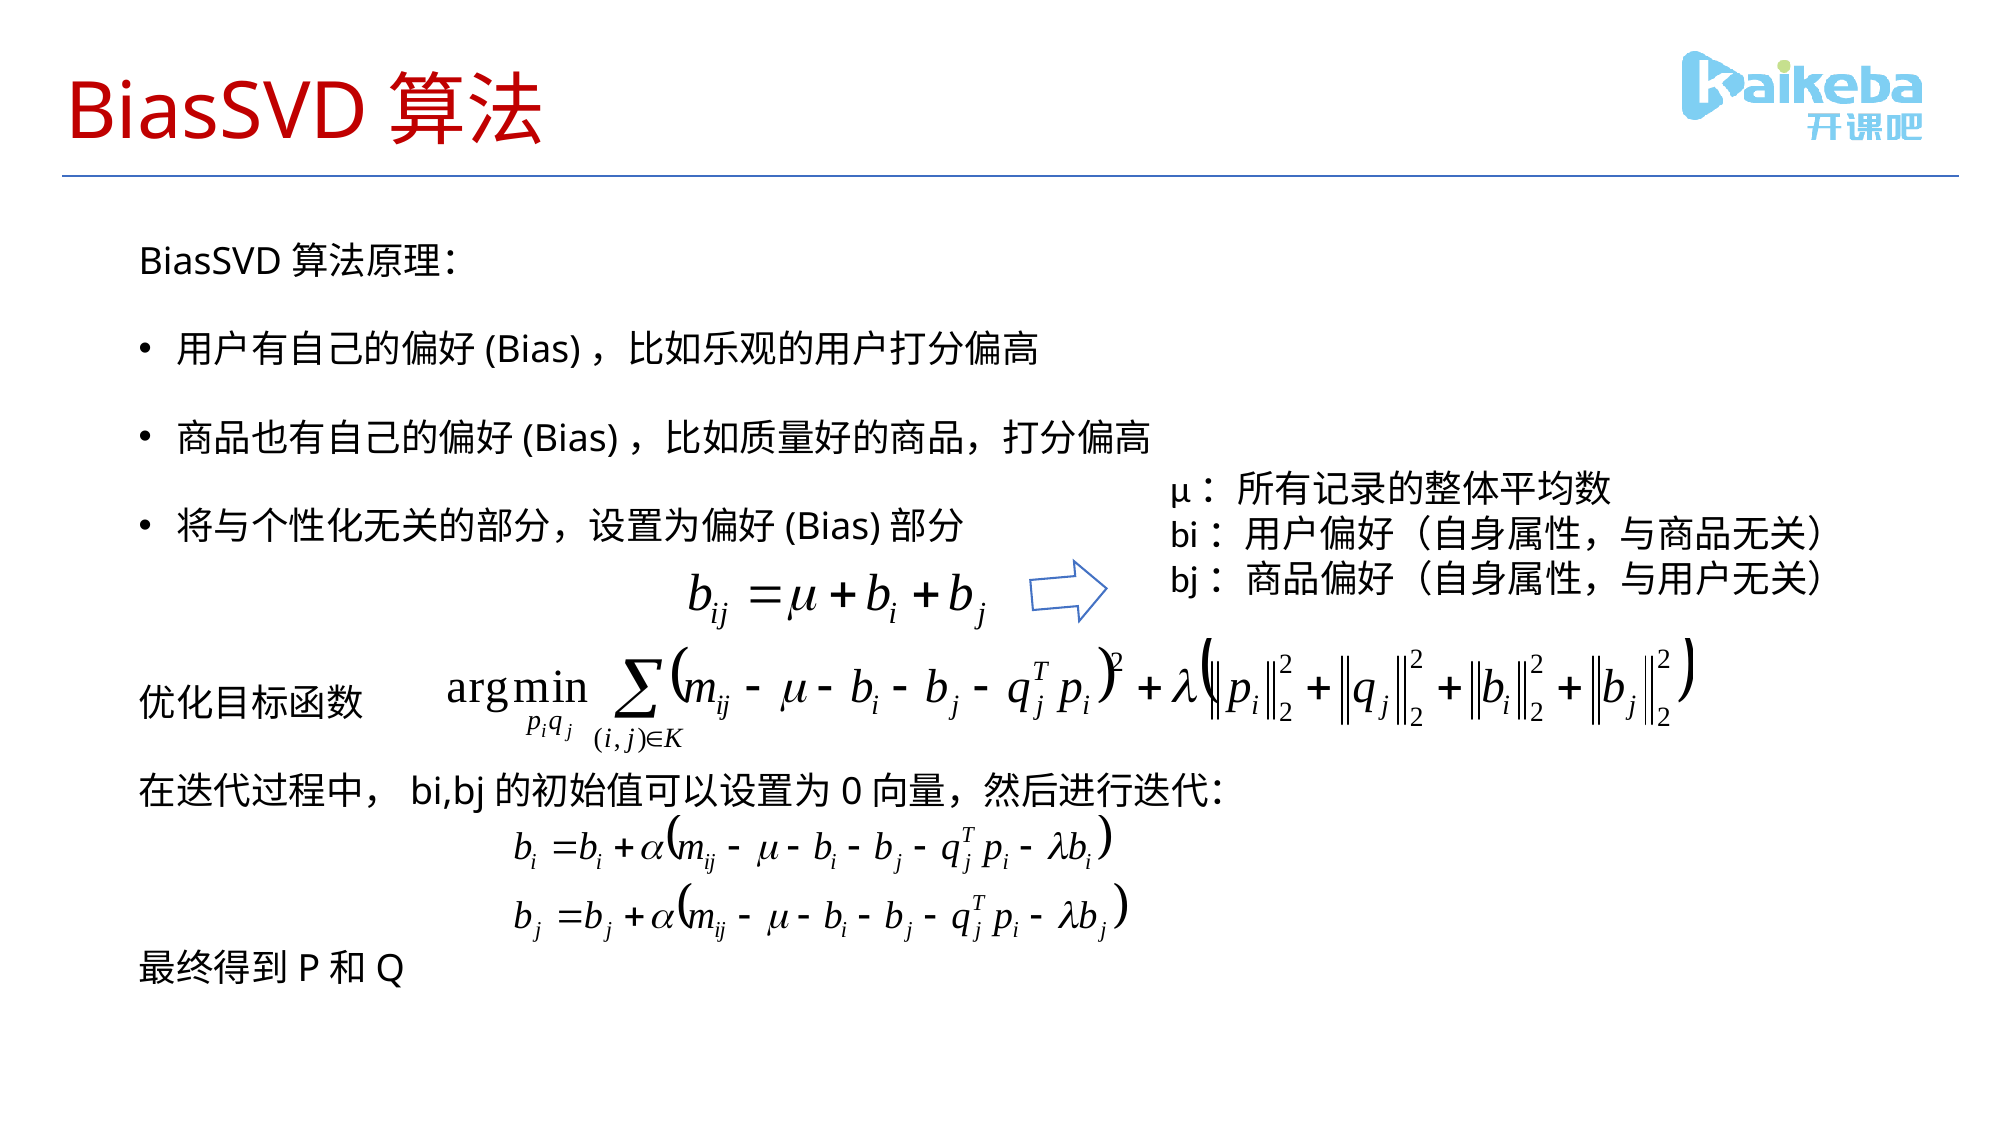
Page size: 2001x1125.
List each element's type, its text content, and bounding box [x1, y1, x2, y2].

title BiasSVD算法 [57, 59, 1728, 167]
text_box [680, 558, 996, 638]
text_box BiasSVD算法原理： 用户有自己的偏好(Bias)，比如乐观的用户打分偏高 商品也有自己的偏好(Bias)，比如质量好的商品，打分偏高 将与个性化无关的部分，设置为偏好(Bias)部分 优化目标函数 在迭代过程中，bi,bj的初始值可以设置为0向量，然后进行迭代： 最终得到P和Q [131, 206, 1825, 596]
text_box [1030, 561, 1107, 622]
text_box μ：所有记录的整体平均数 bi：用户偏好（自身属性，与商品无关） bj：商品偏好（自身属性，与用户无关） [1162, 457, 1857, 608]
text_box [1653, 21, 1950, 167]
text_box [439, 638, 1693, 762]
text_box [508, 815, 1128, 952]
